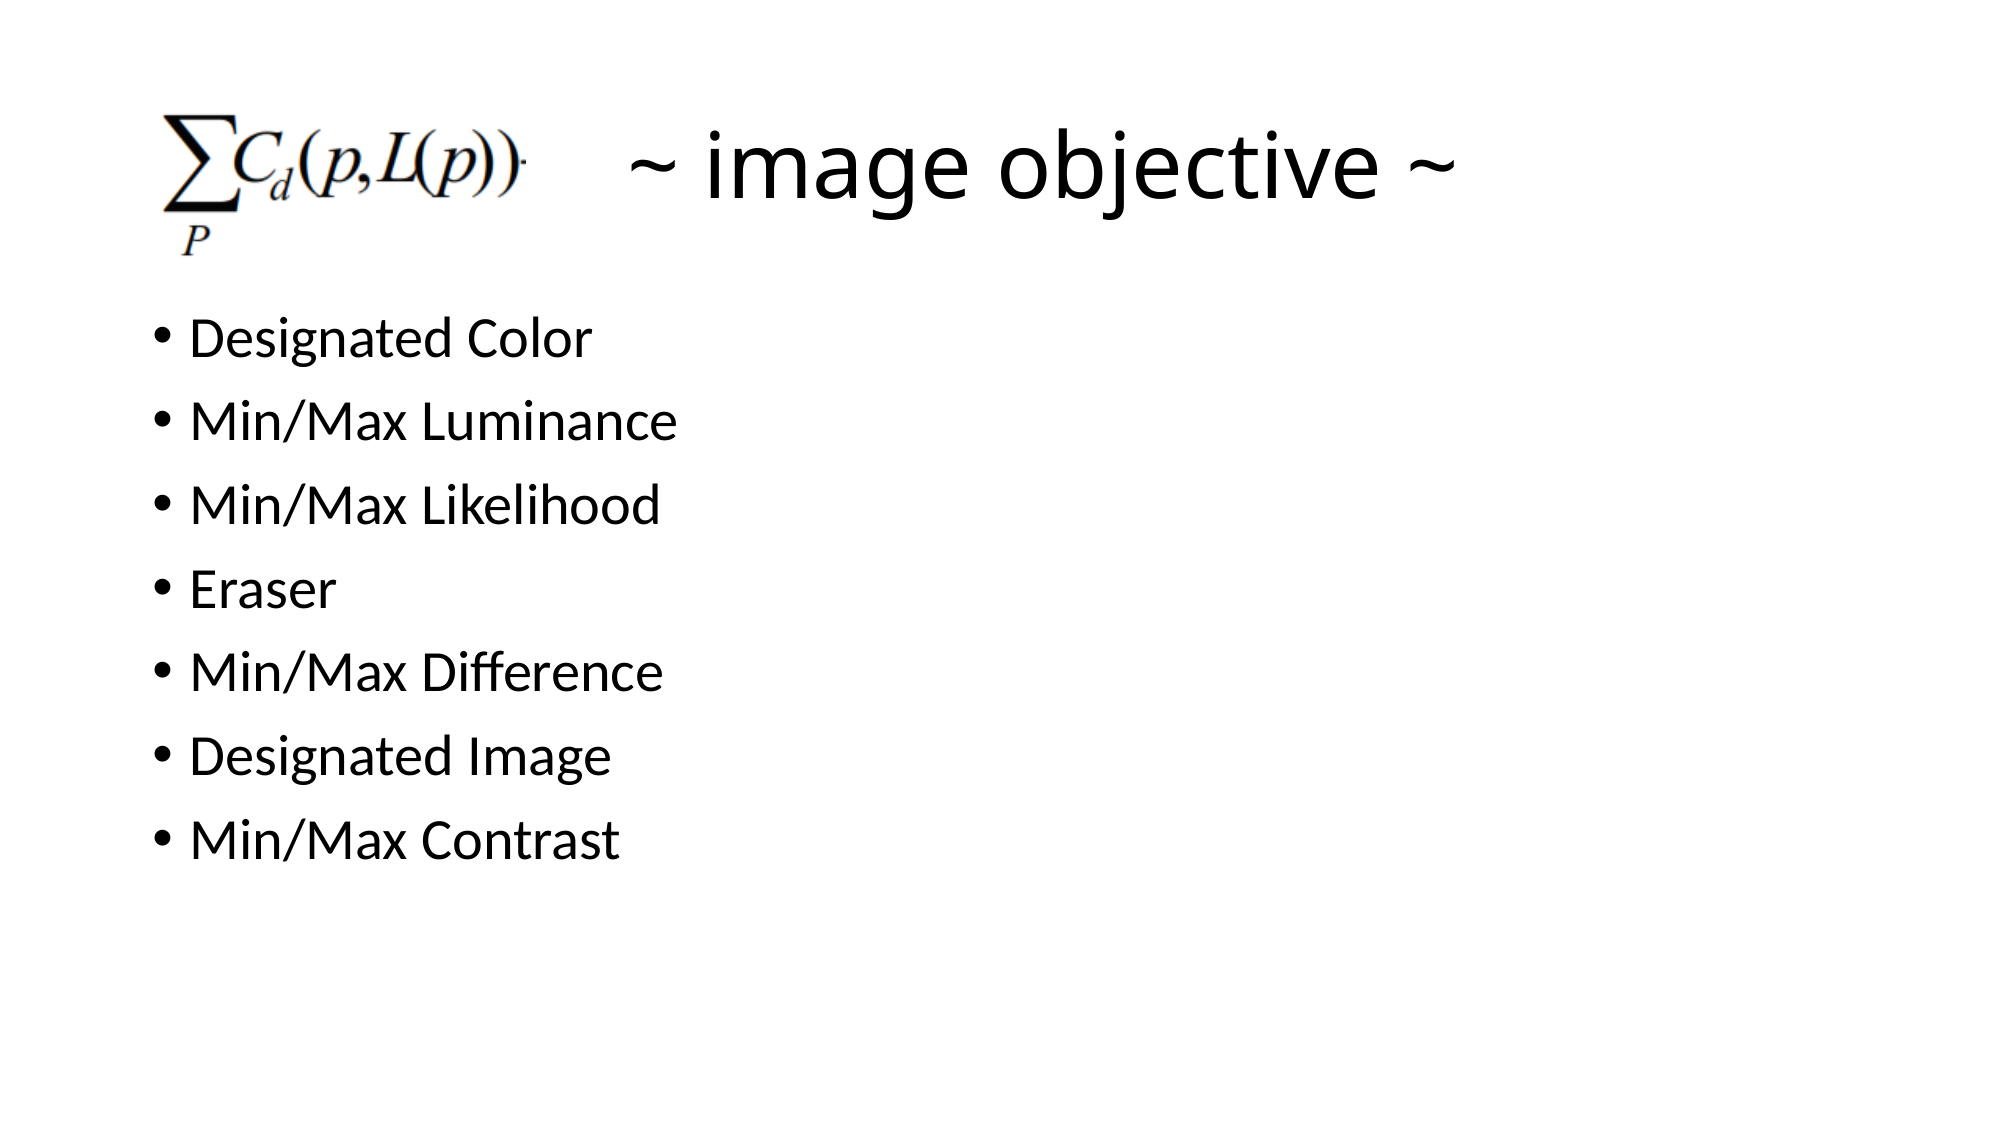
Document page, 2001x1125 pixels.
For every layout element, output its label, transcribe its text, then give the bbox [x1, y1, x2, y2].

picture [158, 106, 526, 262]
list Designated Color Min/Max Luminance Min/Max Likelihood Eraser Min/Max Difference Designated Image Min/Max Contrast [137, 299, 1863, 1014]
title ~ image objective ~ [137, 59, 1863, 278]
